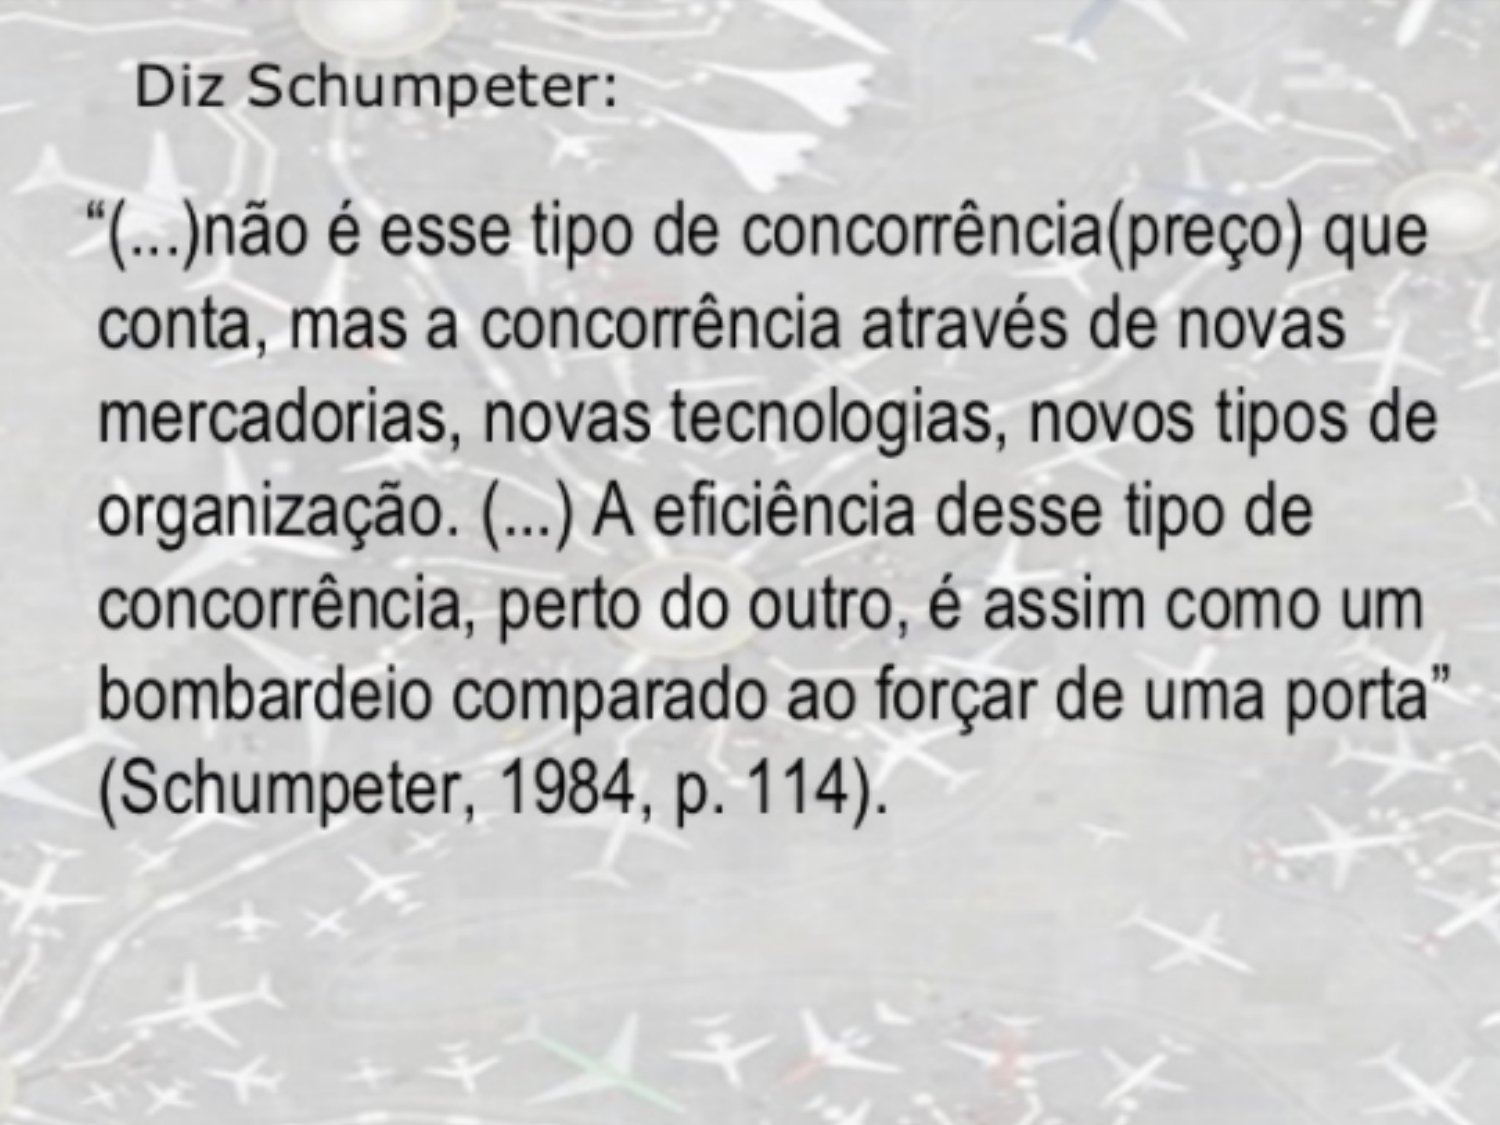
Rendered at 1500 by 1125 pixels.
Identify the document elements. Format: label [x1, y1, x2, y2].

list [0, 0, 1500, 1125]
